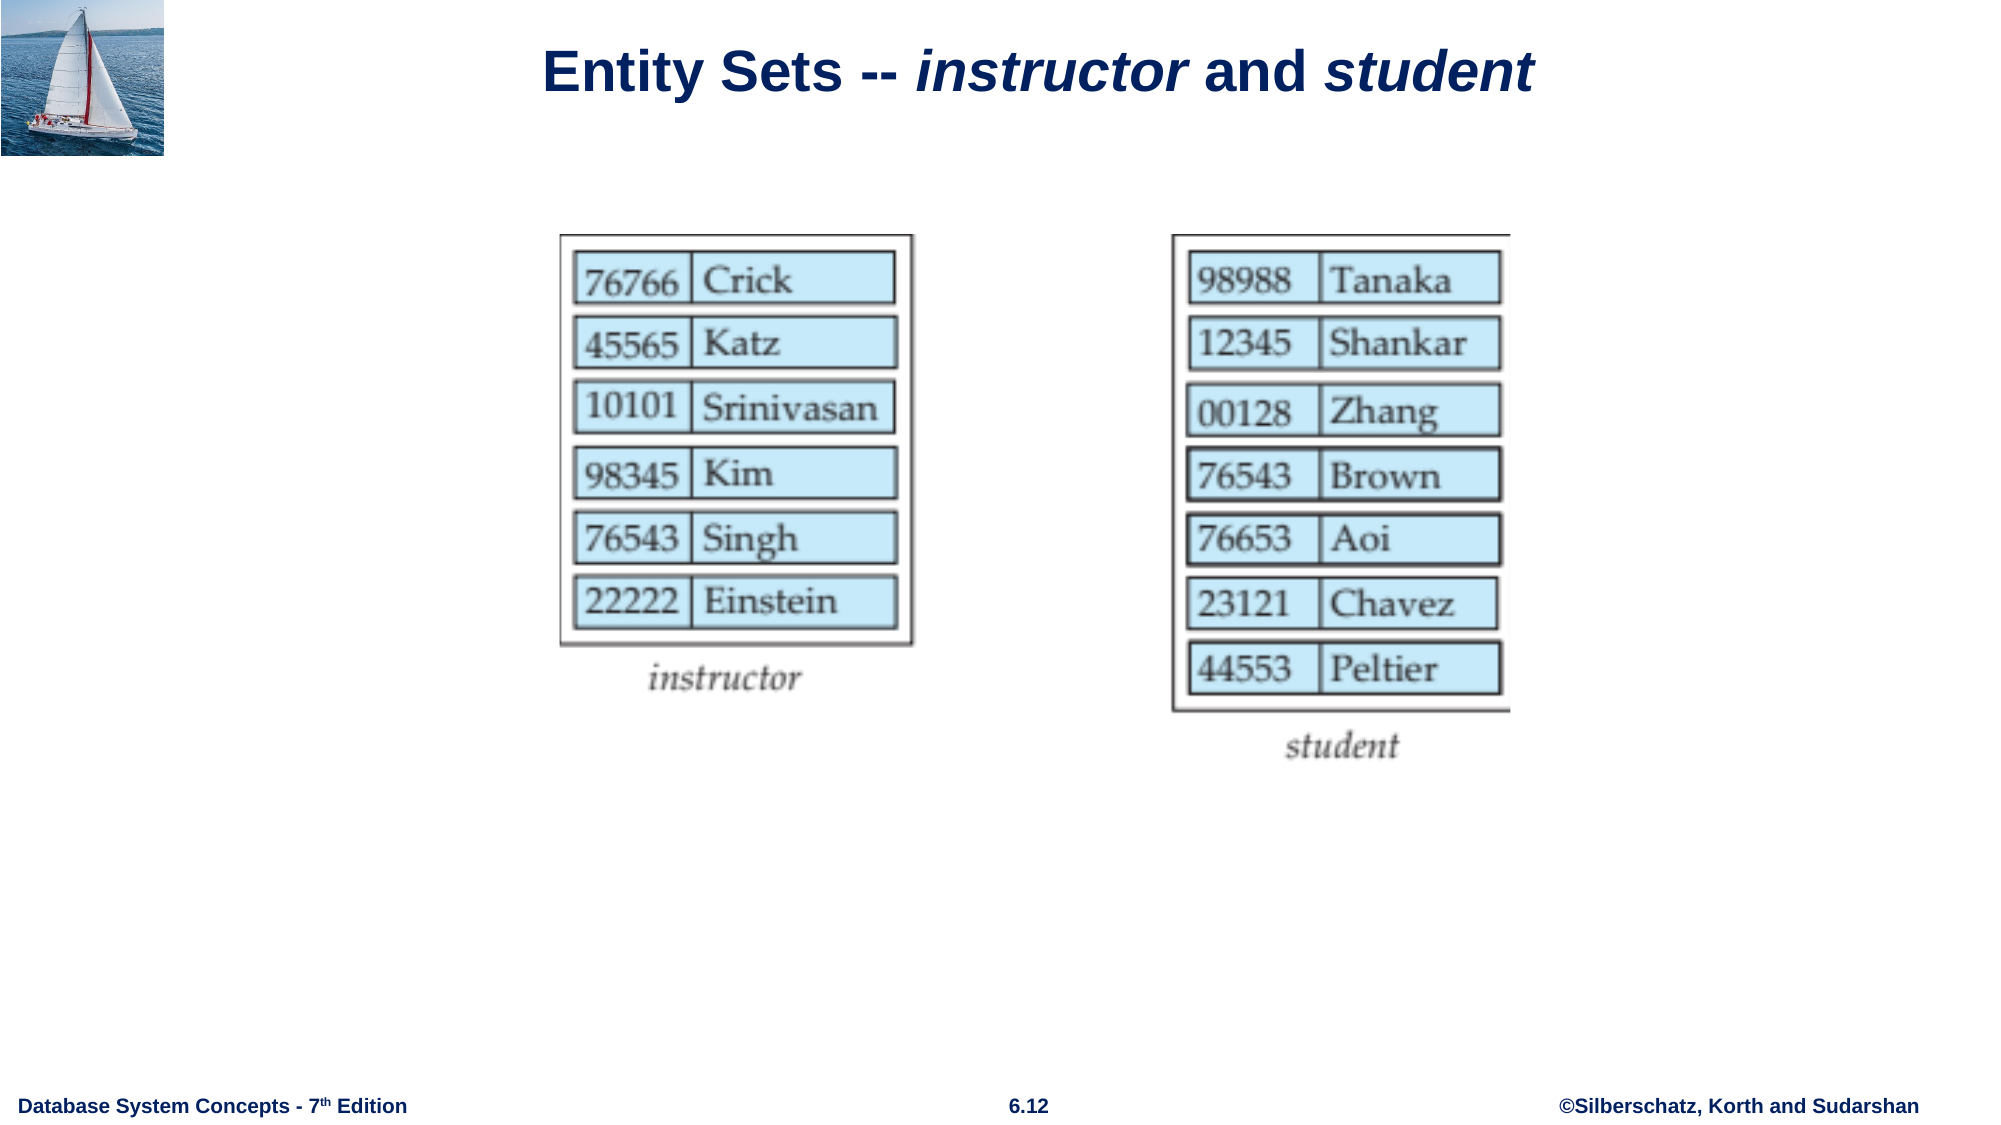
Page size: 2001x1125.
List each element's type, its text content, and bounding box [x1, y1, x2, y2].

title Entity Sets -- instructor and student [375, 10, 1702, 111]
picture [559, 234, 1511, 765]
picture [1, 0, 164, 156]
